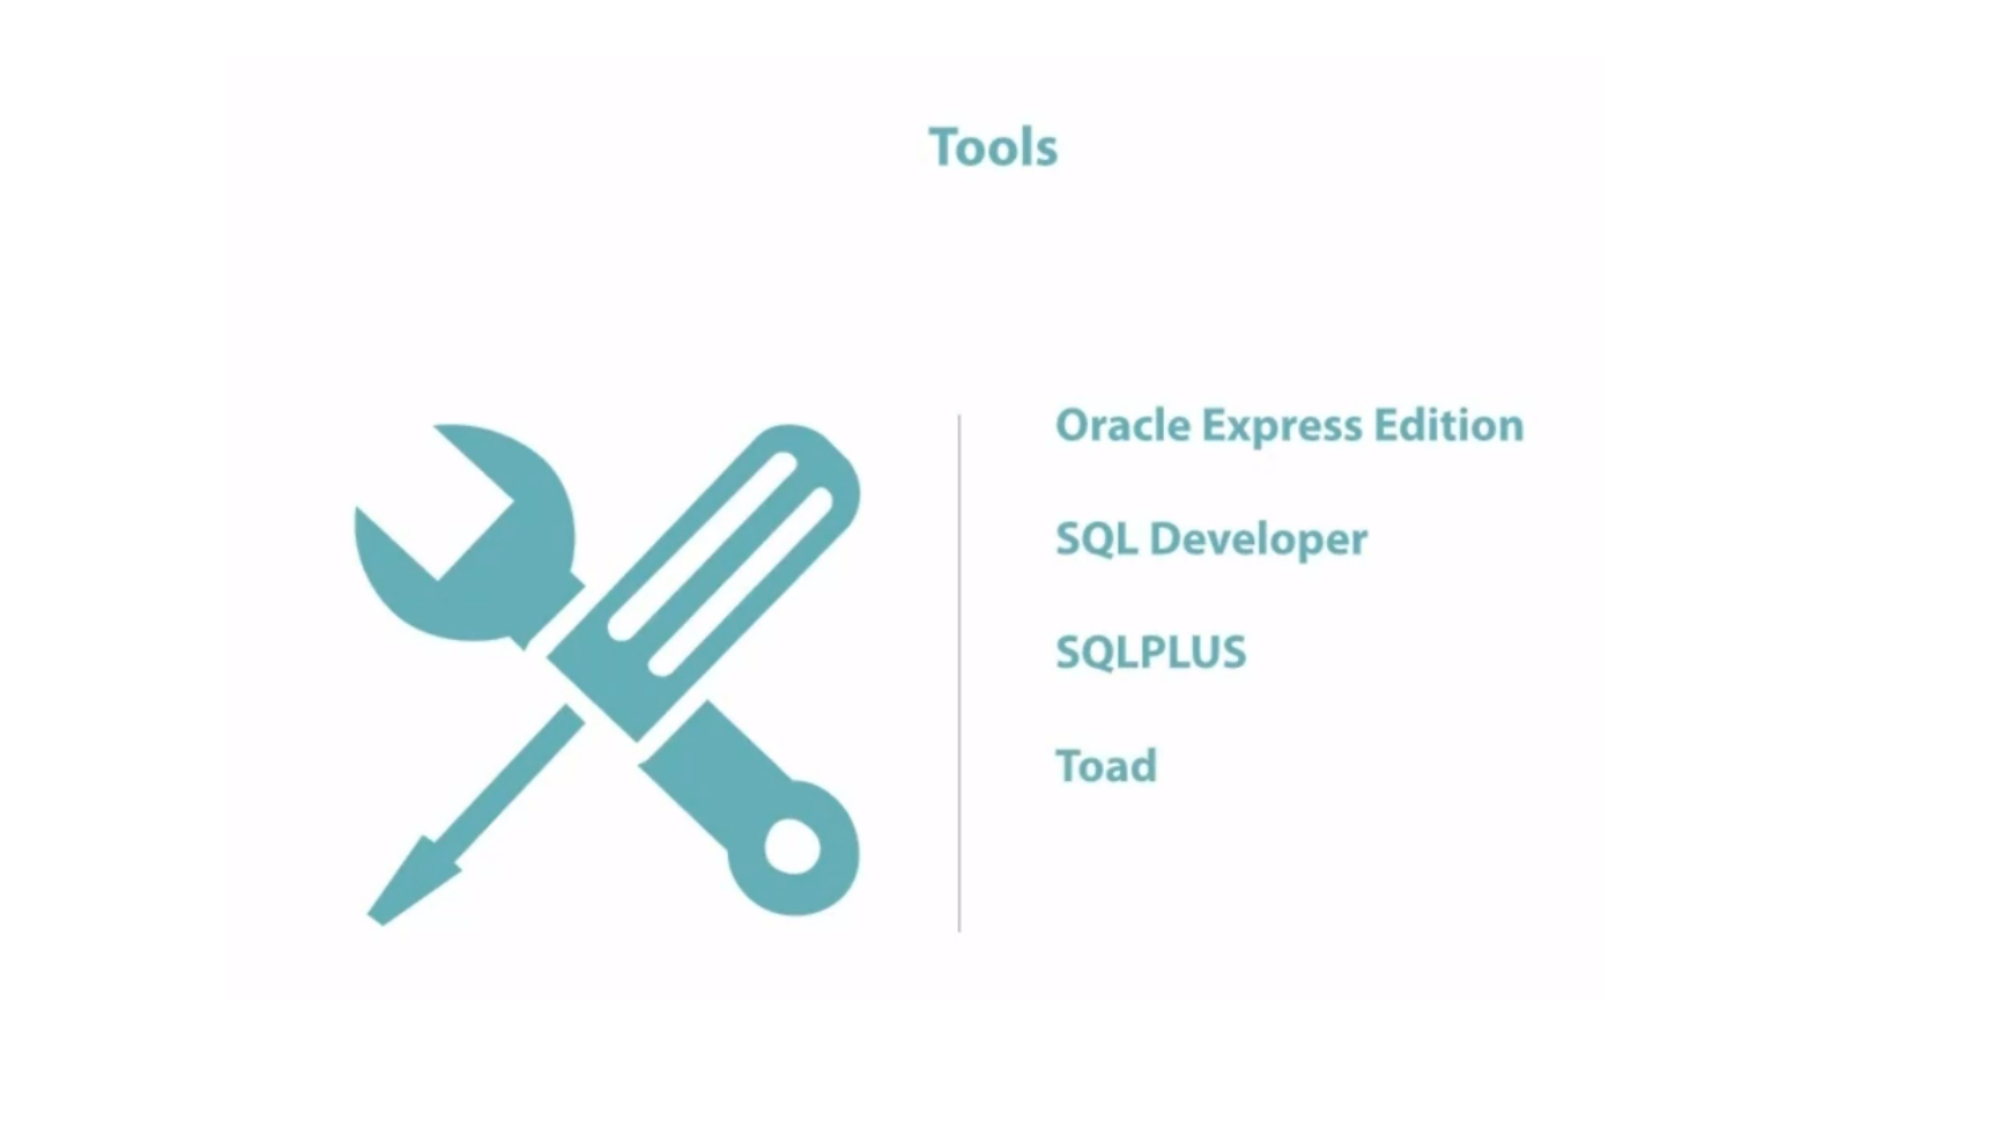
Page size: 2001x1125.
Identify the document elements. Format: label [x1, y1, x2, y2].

picture [227, 55, 1605, 999]
